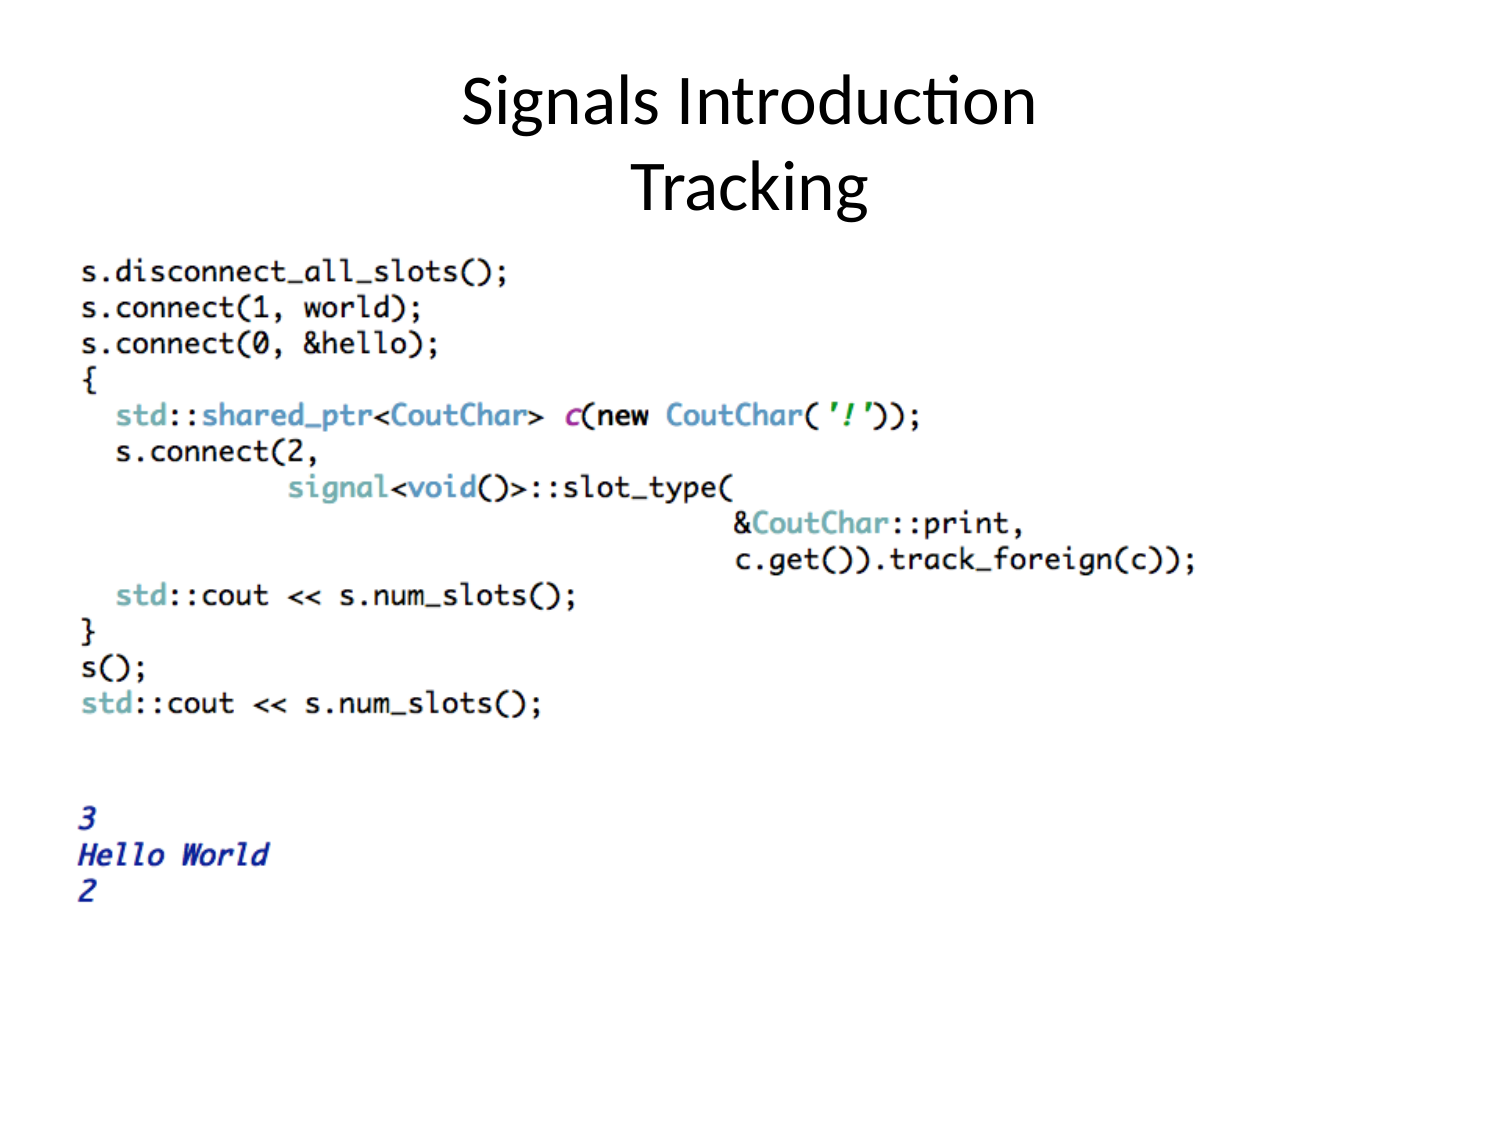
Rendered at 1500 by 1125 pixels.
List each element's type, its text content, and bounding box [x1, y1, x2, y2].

picture [76, 255, 1207, 733]
picture [74, 798, 277, 910]
title Signals Introduction Tracking [75, 45, 1425, 233]
